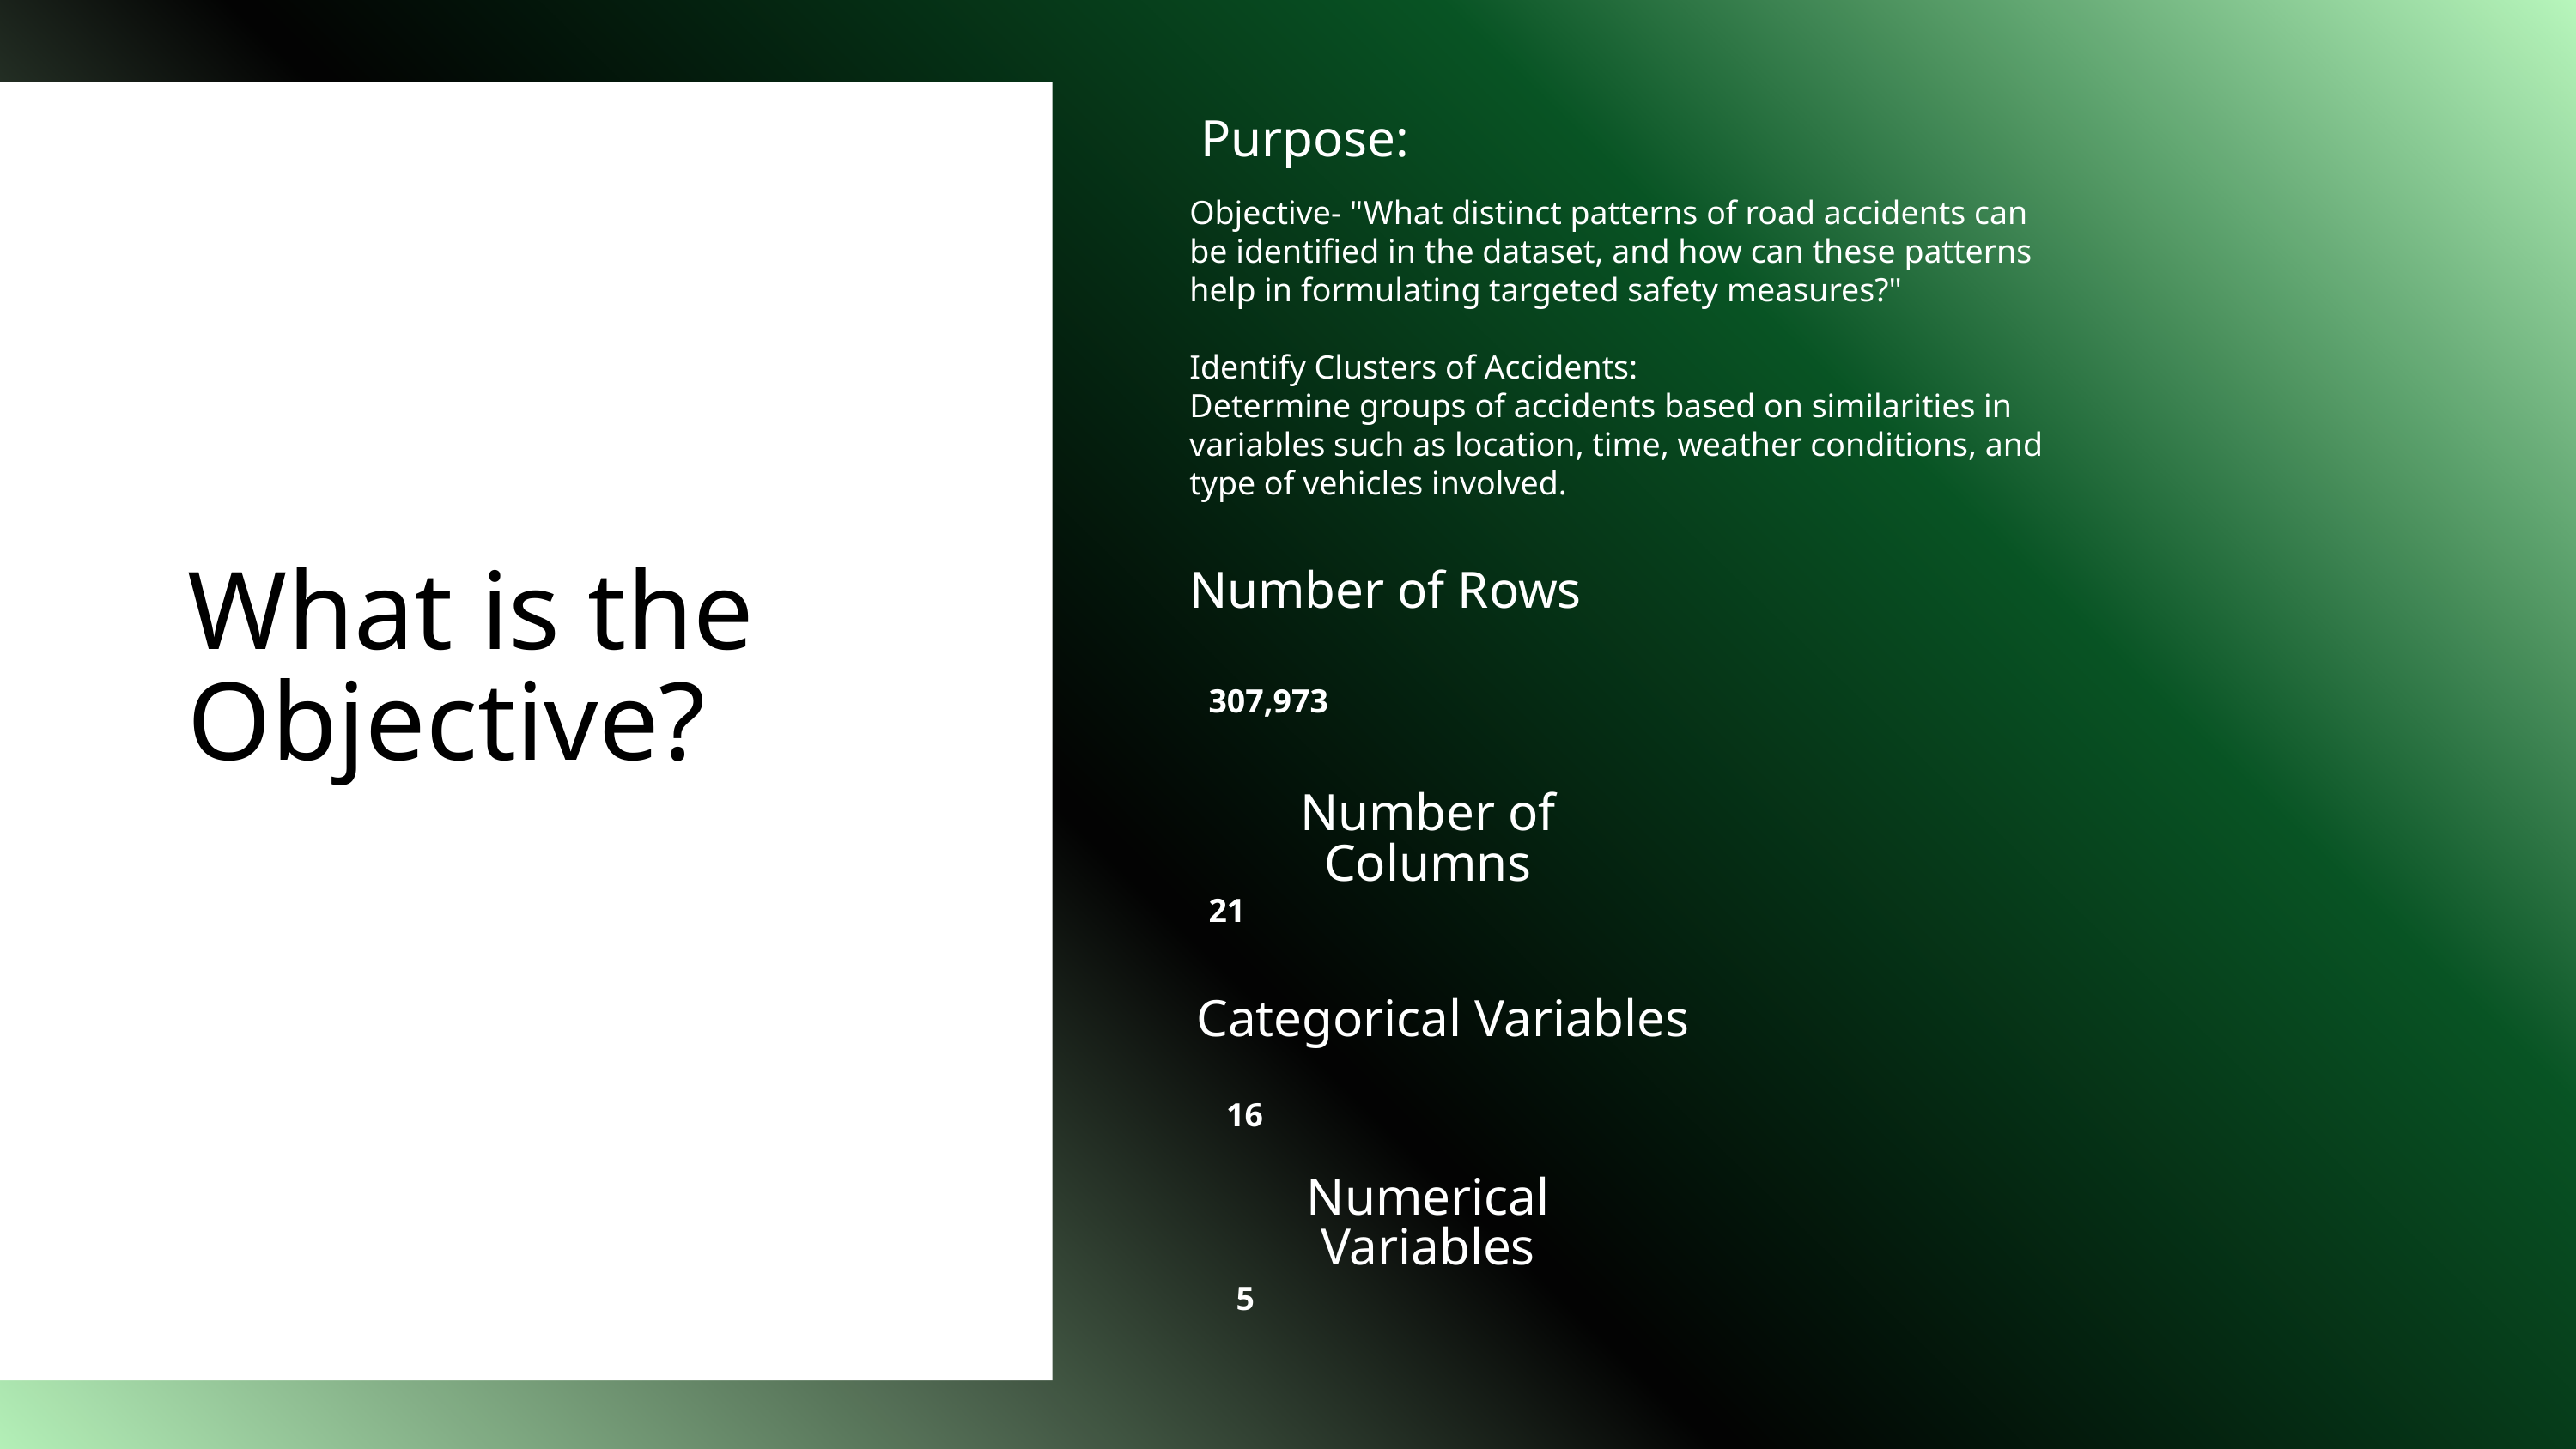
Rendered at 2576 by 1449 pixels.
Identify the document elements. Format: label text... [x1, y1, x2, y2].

text_box Purpose: [1072, 116, 1537, 167]
text_box Number of Rows [1153, 567, 1618, 619]
text_box [0, 0, 2576, 1449]
text_box 21 [1195, 884, 1722, 936]
text_box 307,973 [1195, 674, 1740, 726]
text_box Categorical Variables [1169, 996, 1717, 1047]
text_box Objective- "What distinct patterns of road accidents can be identified in the dataset, and how can these patterns help in formulating targeted safety measures?" Identify Clusters of Accidents: Determine groups of accidents based on similarities in variables such as location, time, weather conditions, and type of vehicles involved. [1176, 185, 2082, 585]
text_box 16 [1213, 1088, 1901, 1139]
text_box What is the Objective? [188, 559, 962, 782]
text_box Number of Columns [1195, 790, 1661, 884]
text_box Numerical Variables [1195, 1173, 1661, 1276]
text_box 5 [1223, 1271, 1671, 1323]
text_box [0, 82, 1053, 1381]
